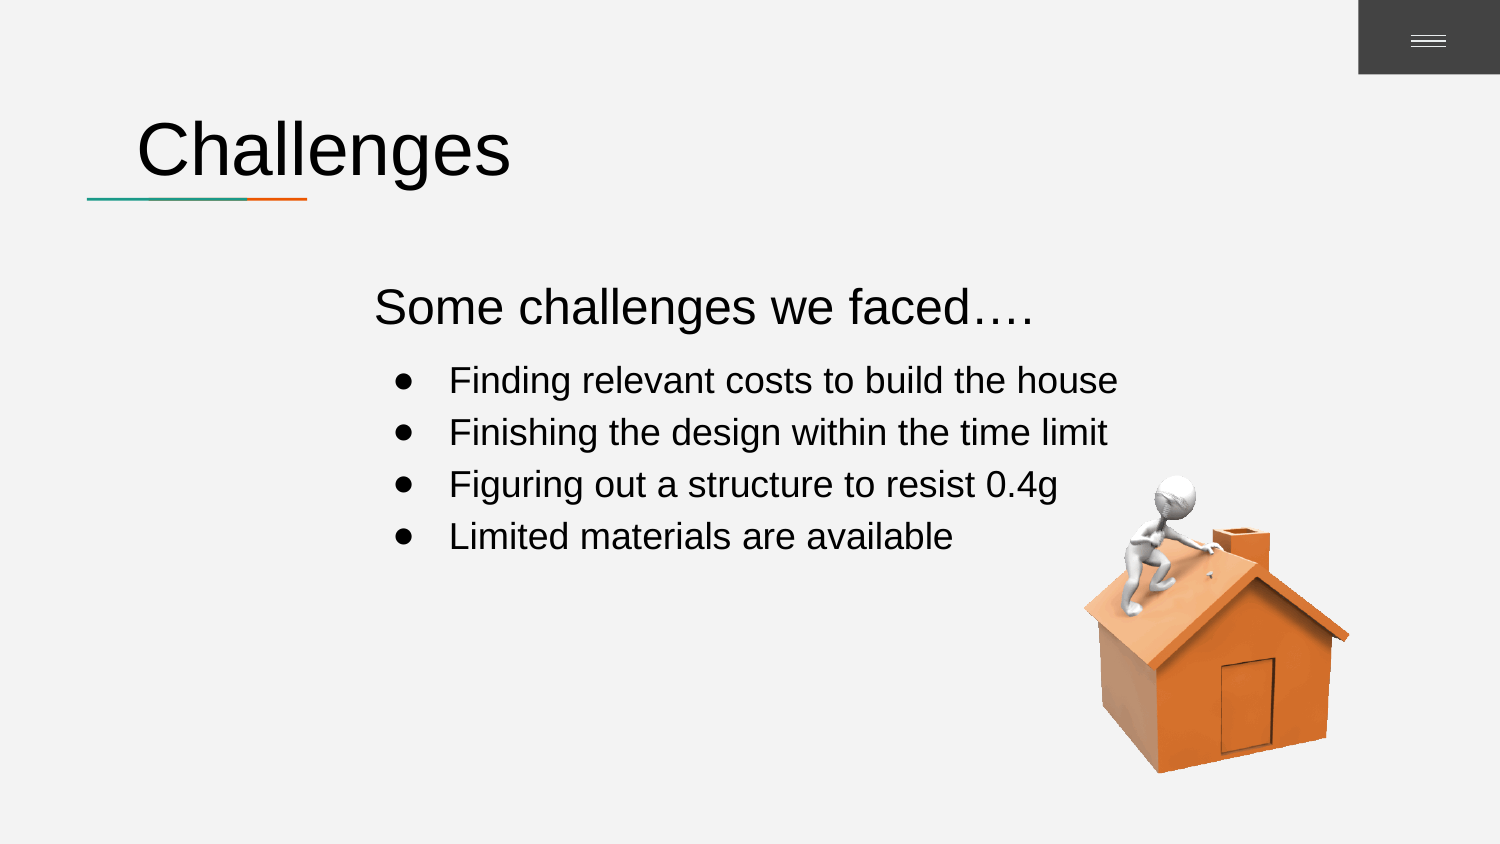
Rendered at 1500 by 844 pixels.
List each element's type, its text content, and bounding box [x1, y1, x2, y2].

text_box Challenges [121, 85, 1194, 190]
picture [1028, 466, 1378, 816]
text_box Some challenges we faced…. Finding relevant costs to build the house Finishing the design within the time limit Figuring out a structure to resist 0.4g Limited materials are available [358, 259, 1142, 584]
